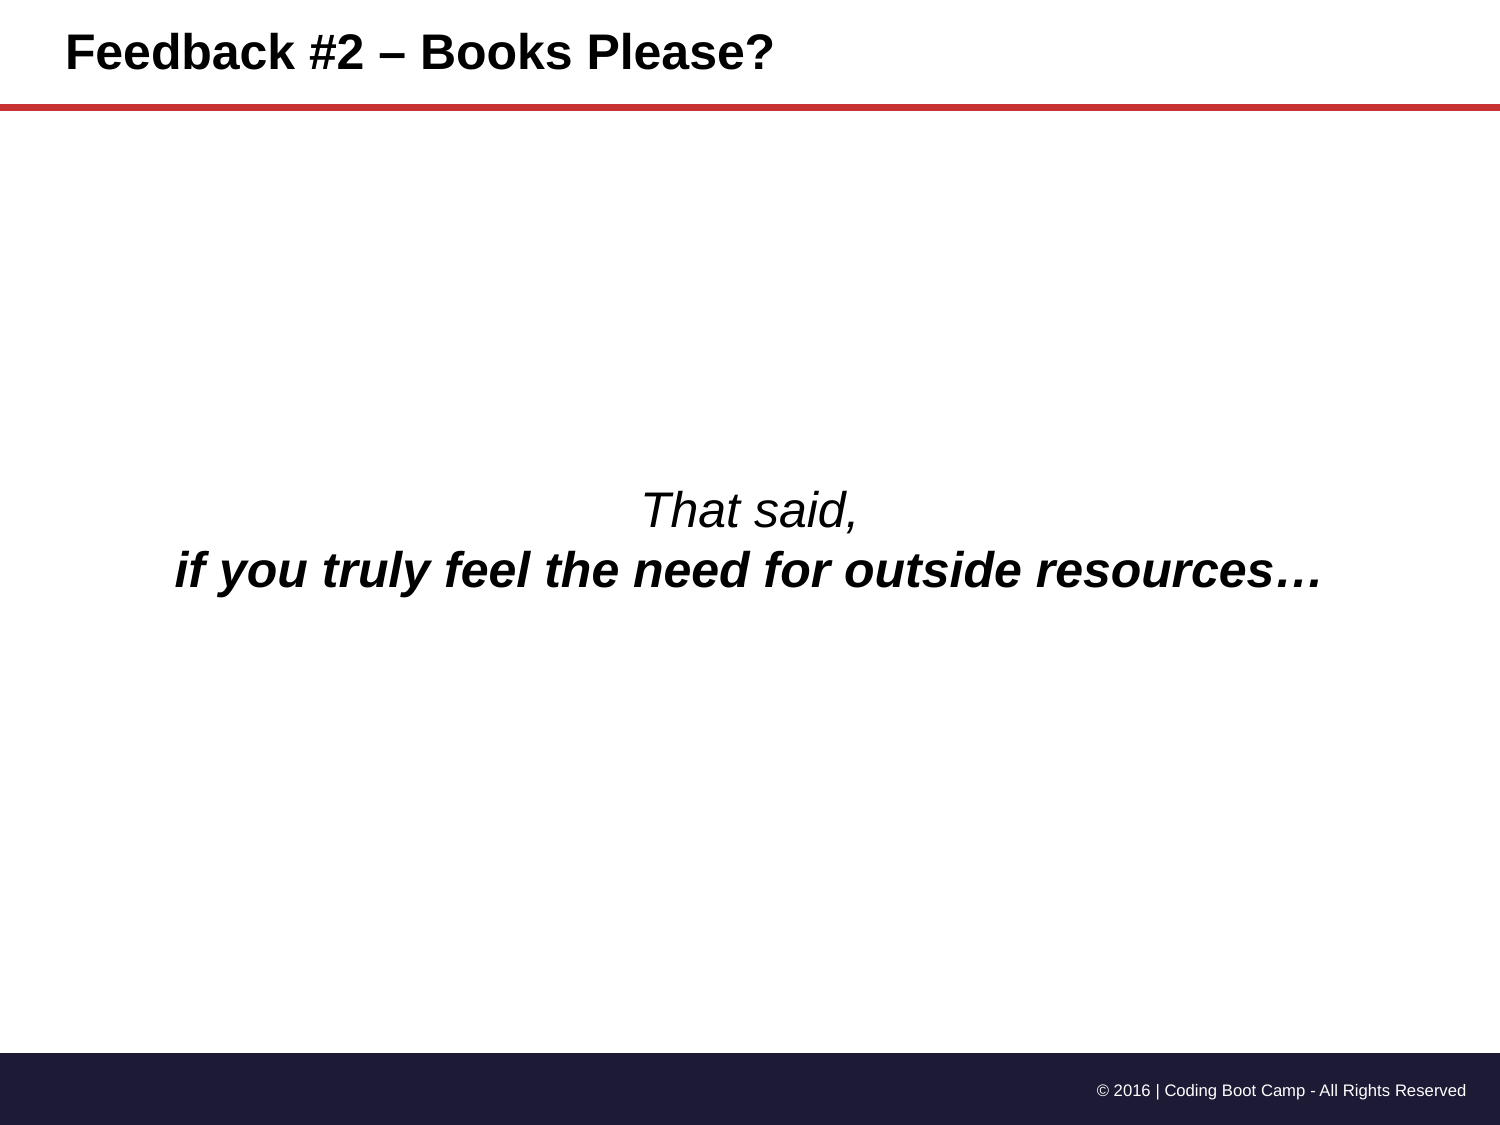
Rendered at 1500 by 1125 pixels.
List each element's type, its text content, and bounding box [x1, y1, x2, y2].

title Feedback #2 – Books Please? [50, 0, 948, 108]
text_box That said, if you truly feel the need for outside resources… [50, 412, 1450, 663]
